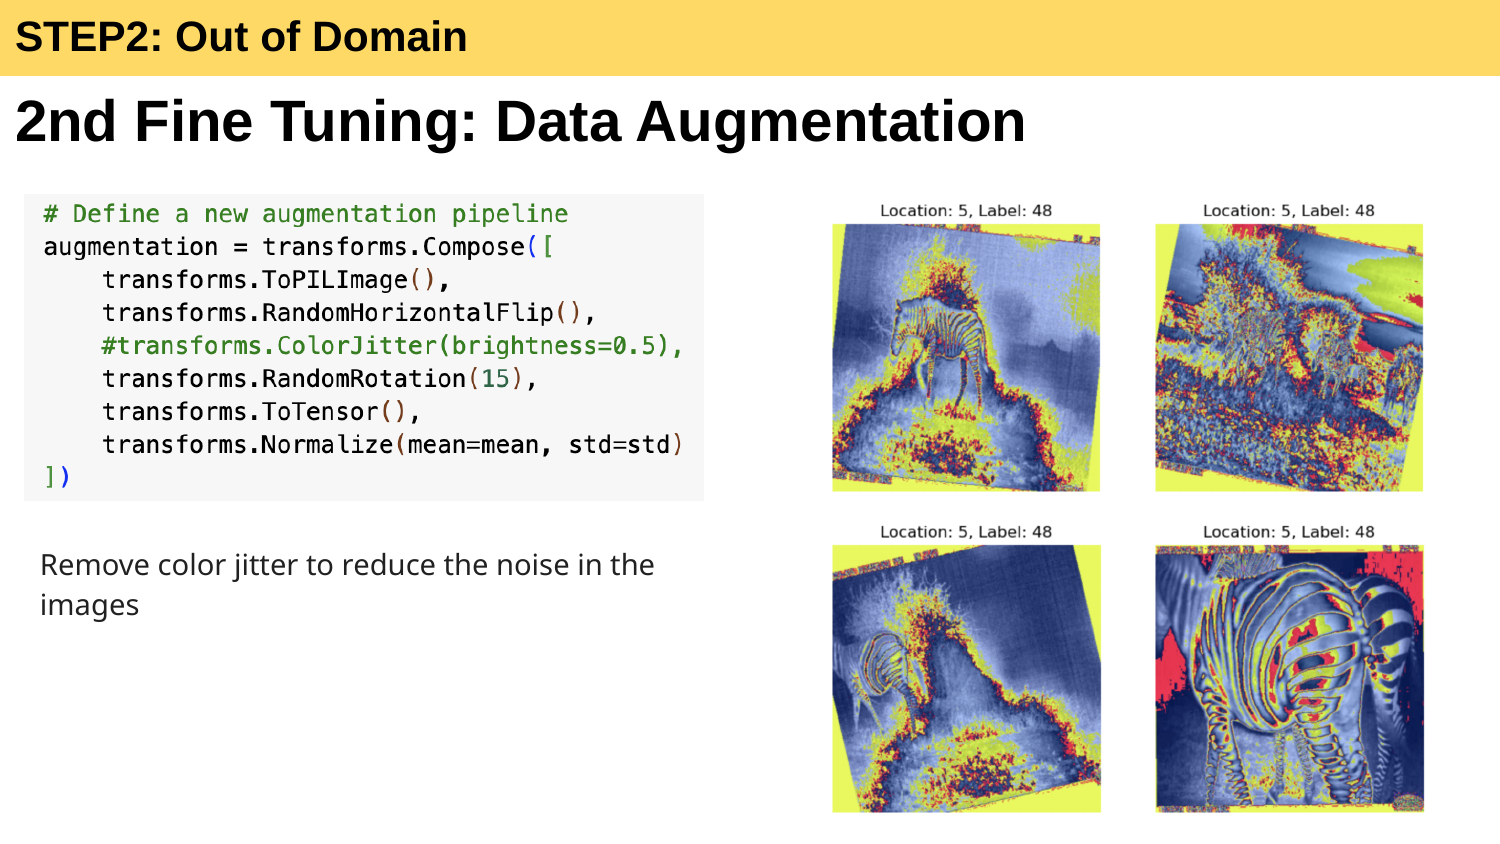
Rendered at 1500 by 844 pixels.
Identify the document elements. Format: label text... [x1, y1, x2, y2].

picture [24, 194, 705, 502]
picture [817, 194, 1436, 820]
text_box 2nd Fine Tuning: Data Augmentation [0, 76, 1480, 170]
text_box STEP2: Out of Domain [0, 0, 1500, 76]
text_box Remove color jitter to reduce the noise in the images [24, 525, 704, 689]
